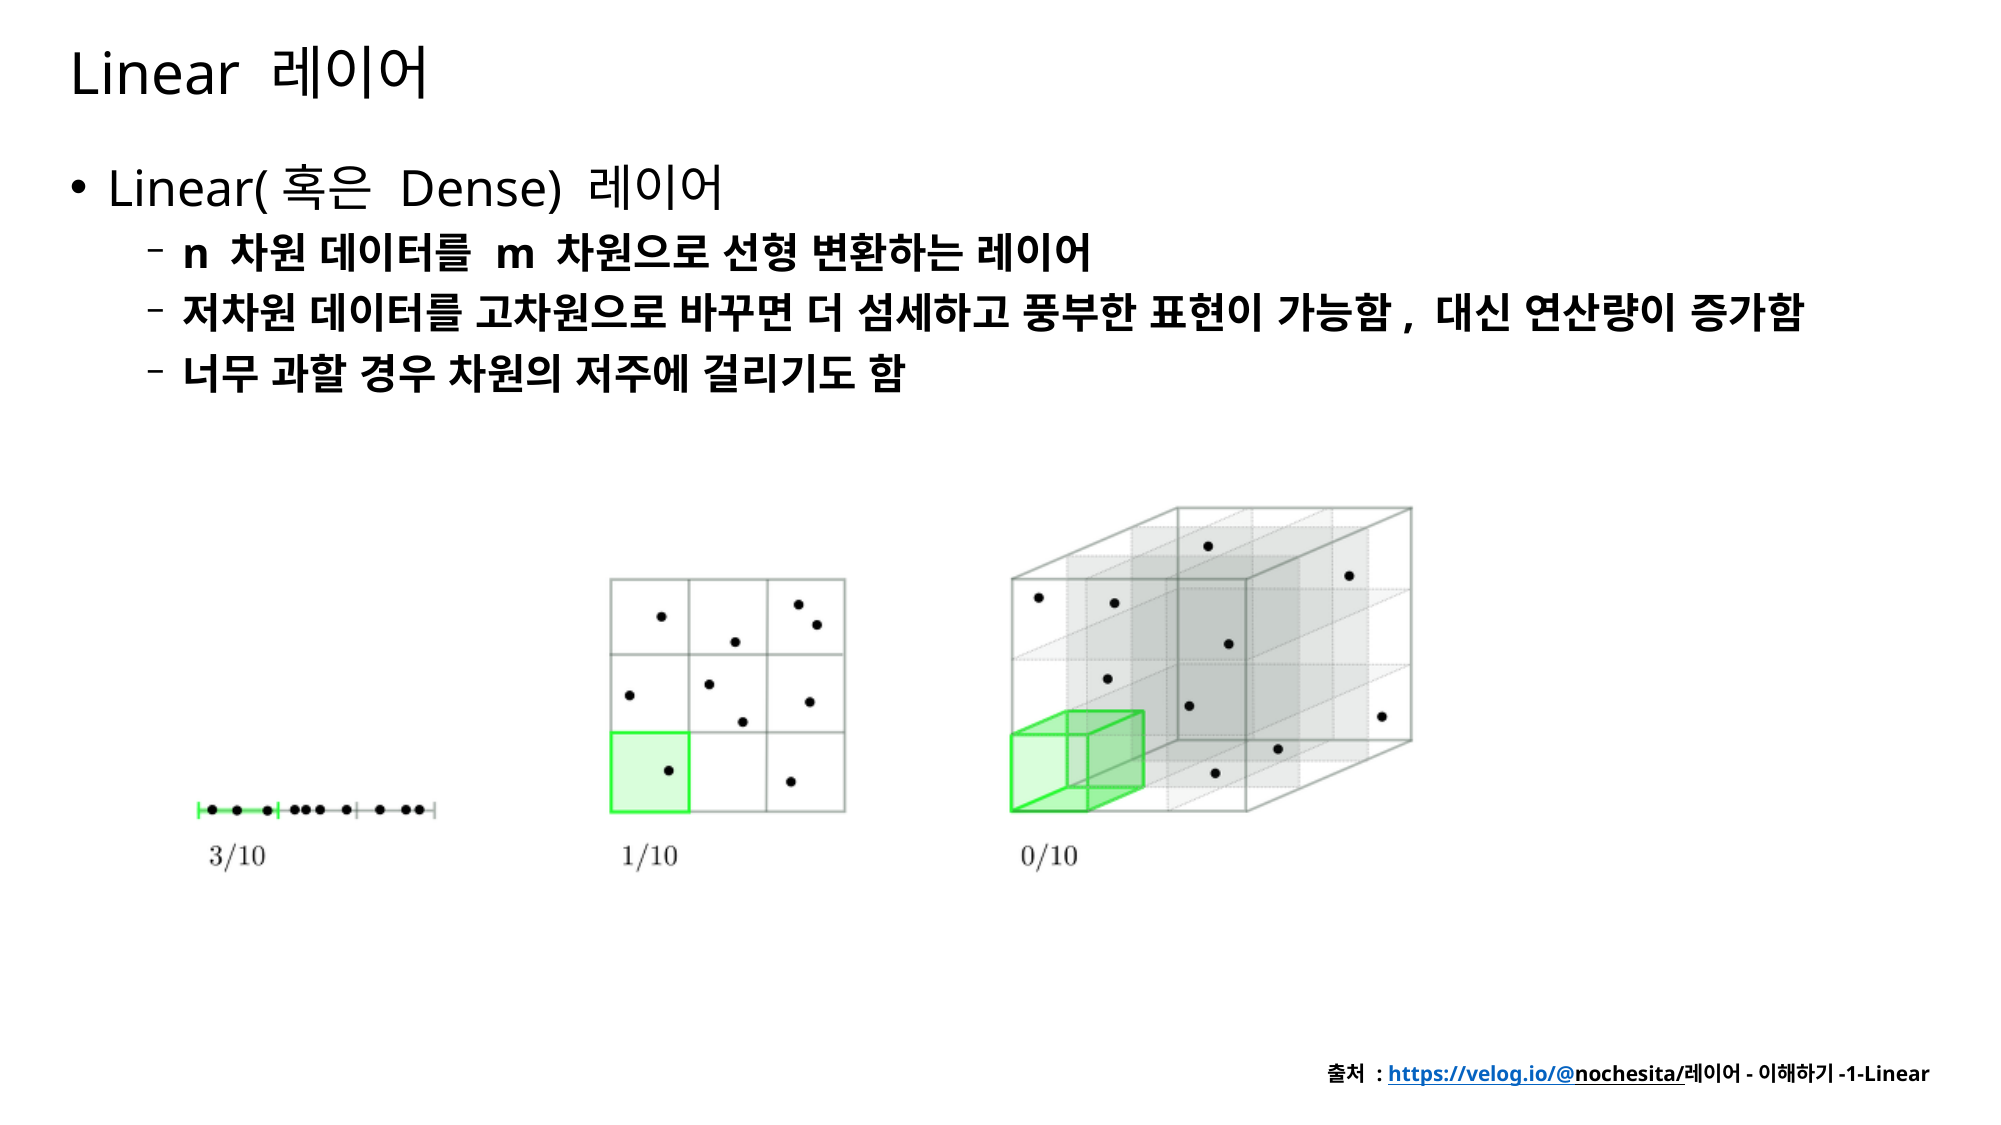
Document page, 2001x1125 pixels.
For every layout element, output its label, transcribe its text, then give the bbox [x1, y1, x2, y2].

text_box 출처 : https://velog.io/@nochesita/레이어-이해하기-1-Linear [54, 1053, 1945, 1097]
picture [175, 503, 1457, 885]
title Linear 레이어 [54, 31, 1945, 120]
list Linear(혹은 Dense) 레이어 n 차원 데이터를 m 차원으로 선형 변환하는 레이어 저차원 데이터를 고차원으로 바꾸면 더 섬세하고 풍부한 표현이 가능함, 대신 연산량이 증가함 너무 과할 경우 차원의 저주에 걸리기도 함 [54, 148, 1945, 1035]
